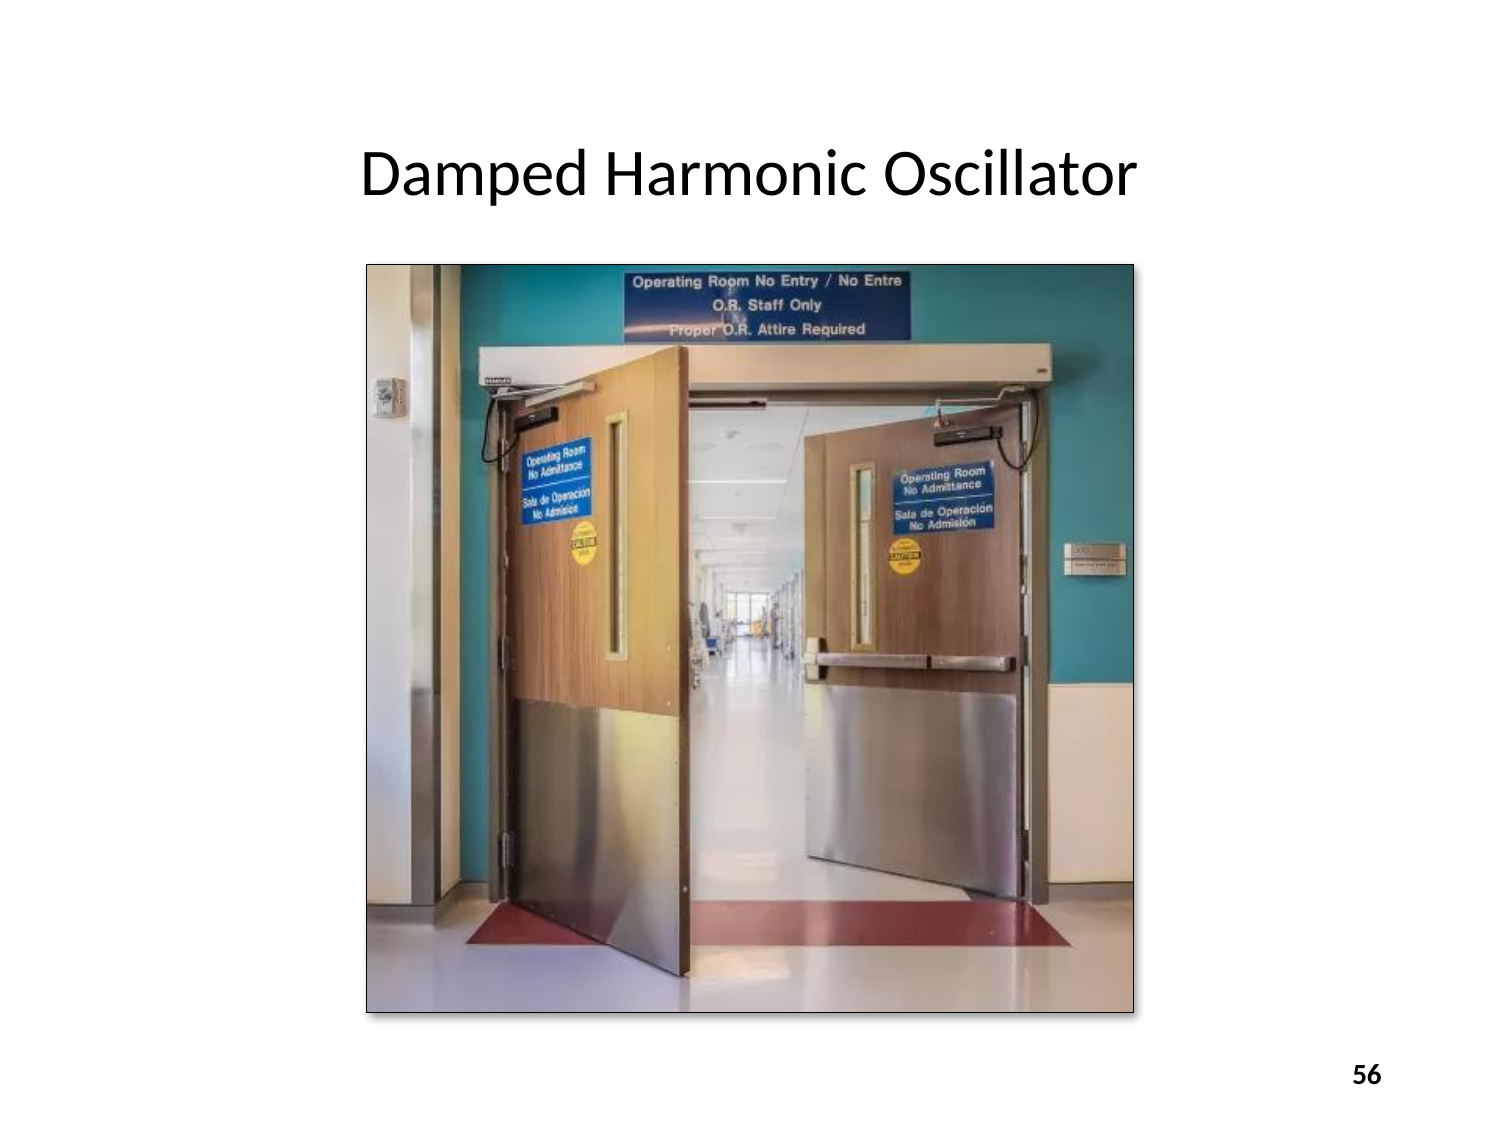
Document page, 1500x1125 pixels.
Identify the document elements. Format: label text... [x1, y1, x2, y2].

picture [366, 264, 1134, 1013]
title Damped Harmonic Oscillator [103, 83, 1397, 265]
slide_number 56 [1059, 1042, 1397, 1103]
